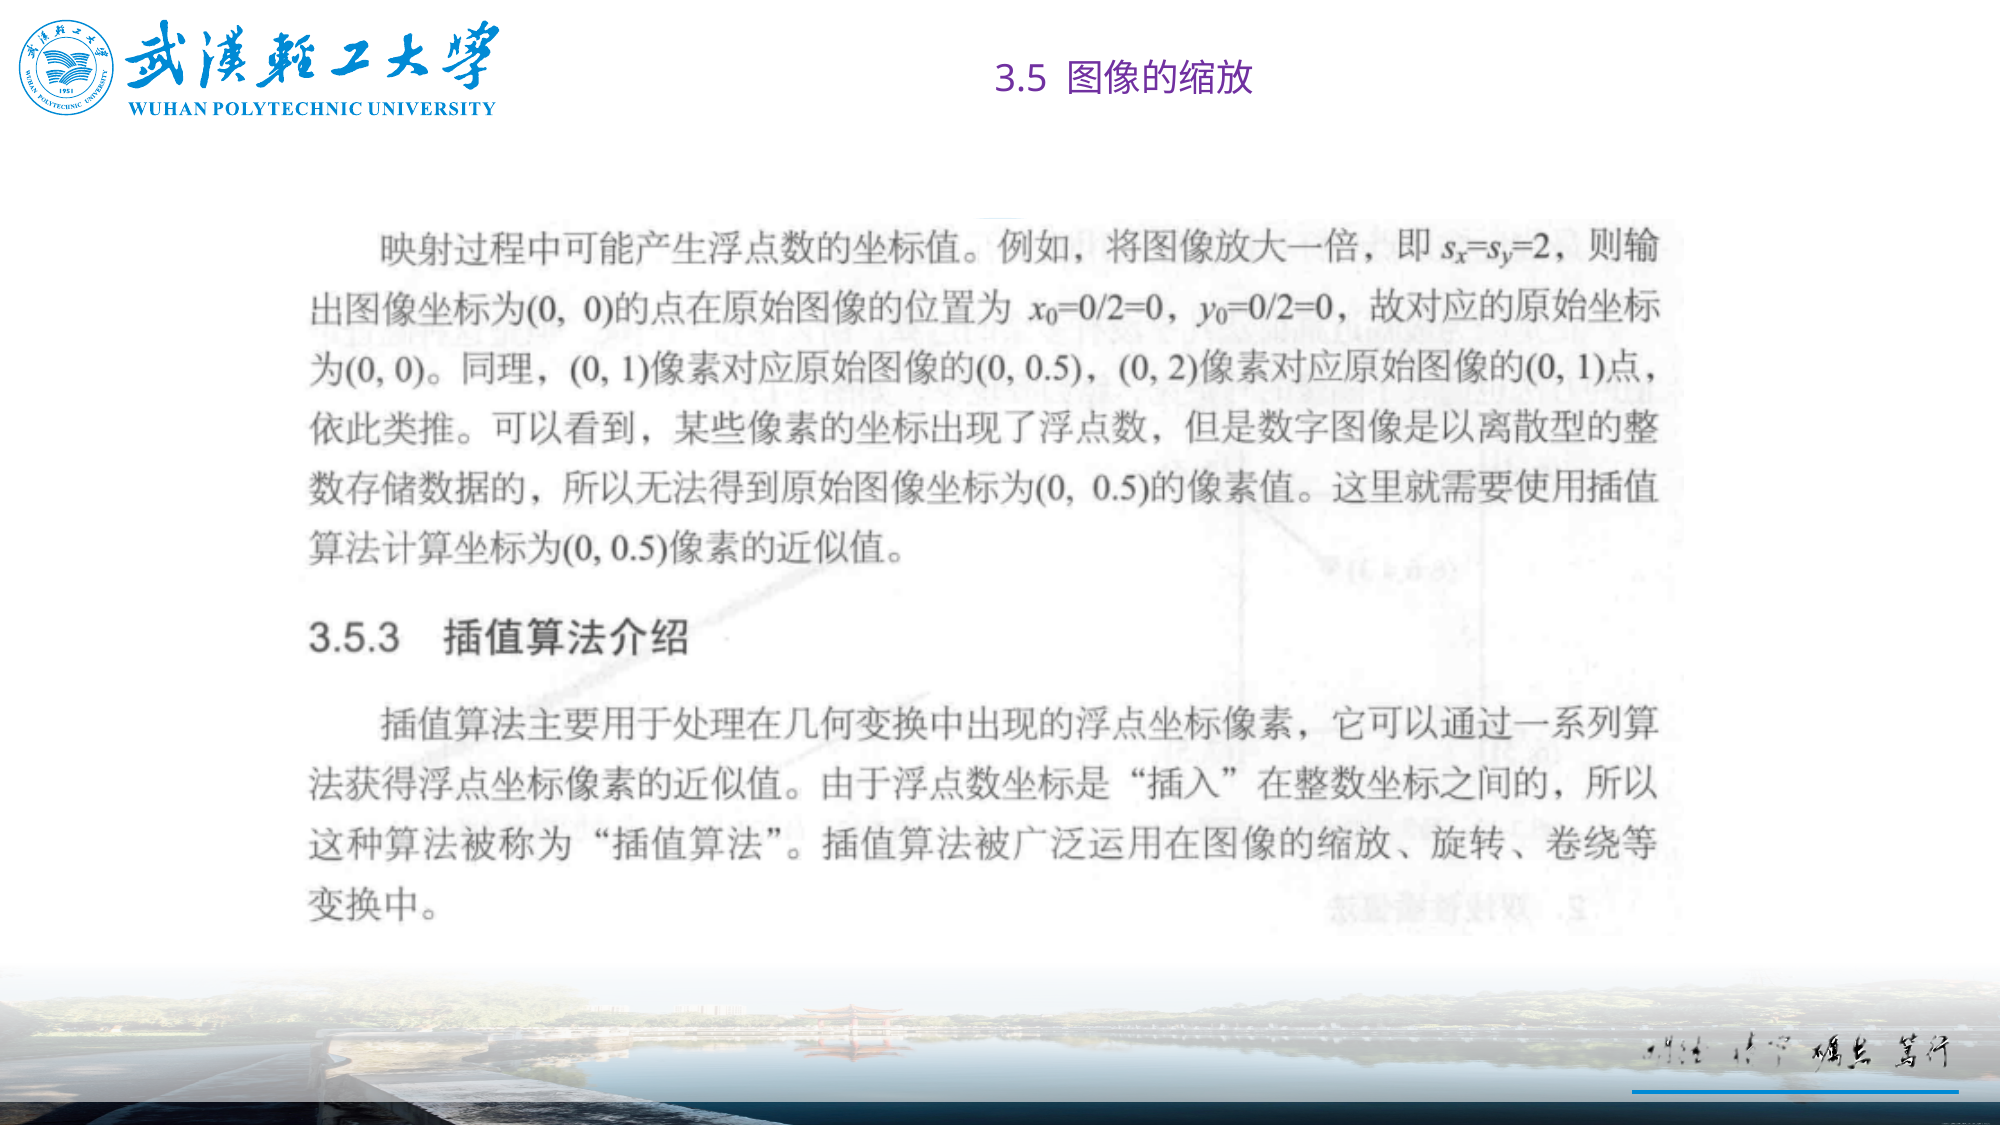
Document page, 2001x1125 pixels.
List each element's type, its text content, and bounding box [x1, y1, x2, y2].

picture [0, 1102, 2000, 1125]
text_box 3.5 图像的缩放 [644, 46, 1604, 107]
picture [1632, 1090, 1961, 1094]
picture [297, 219, 1684, 936]
